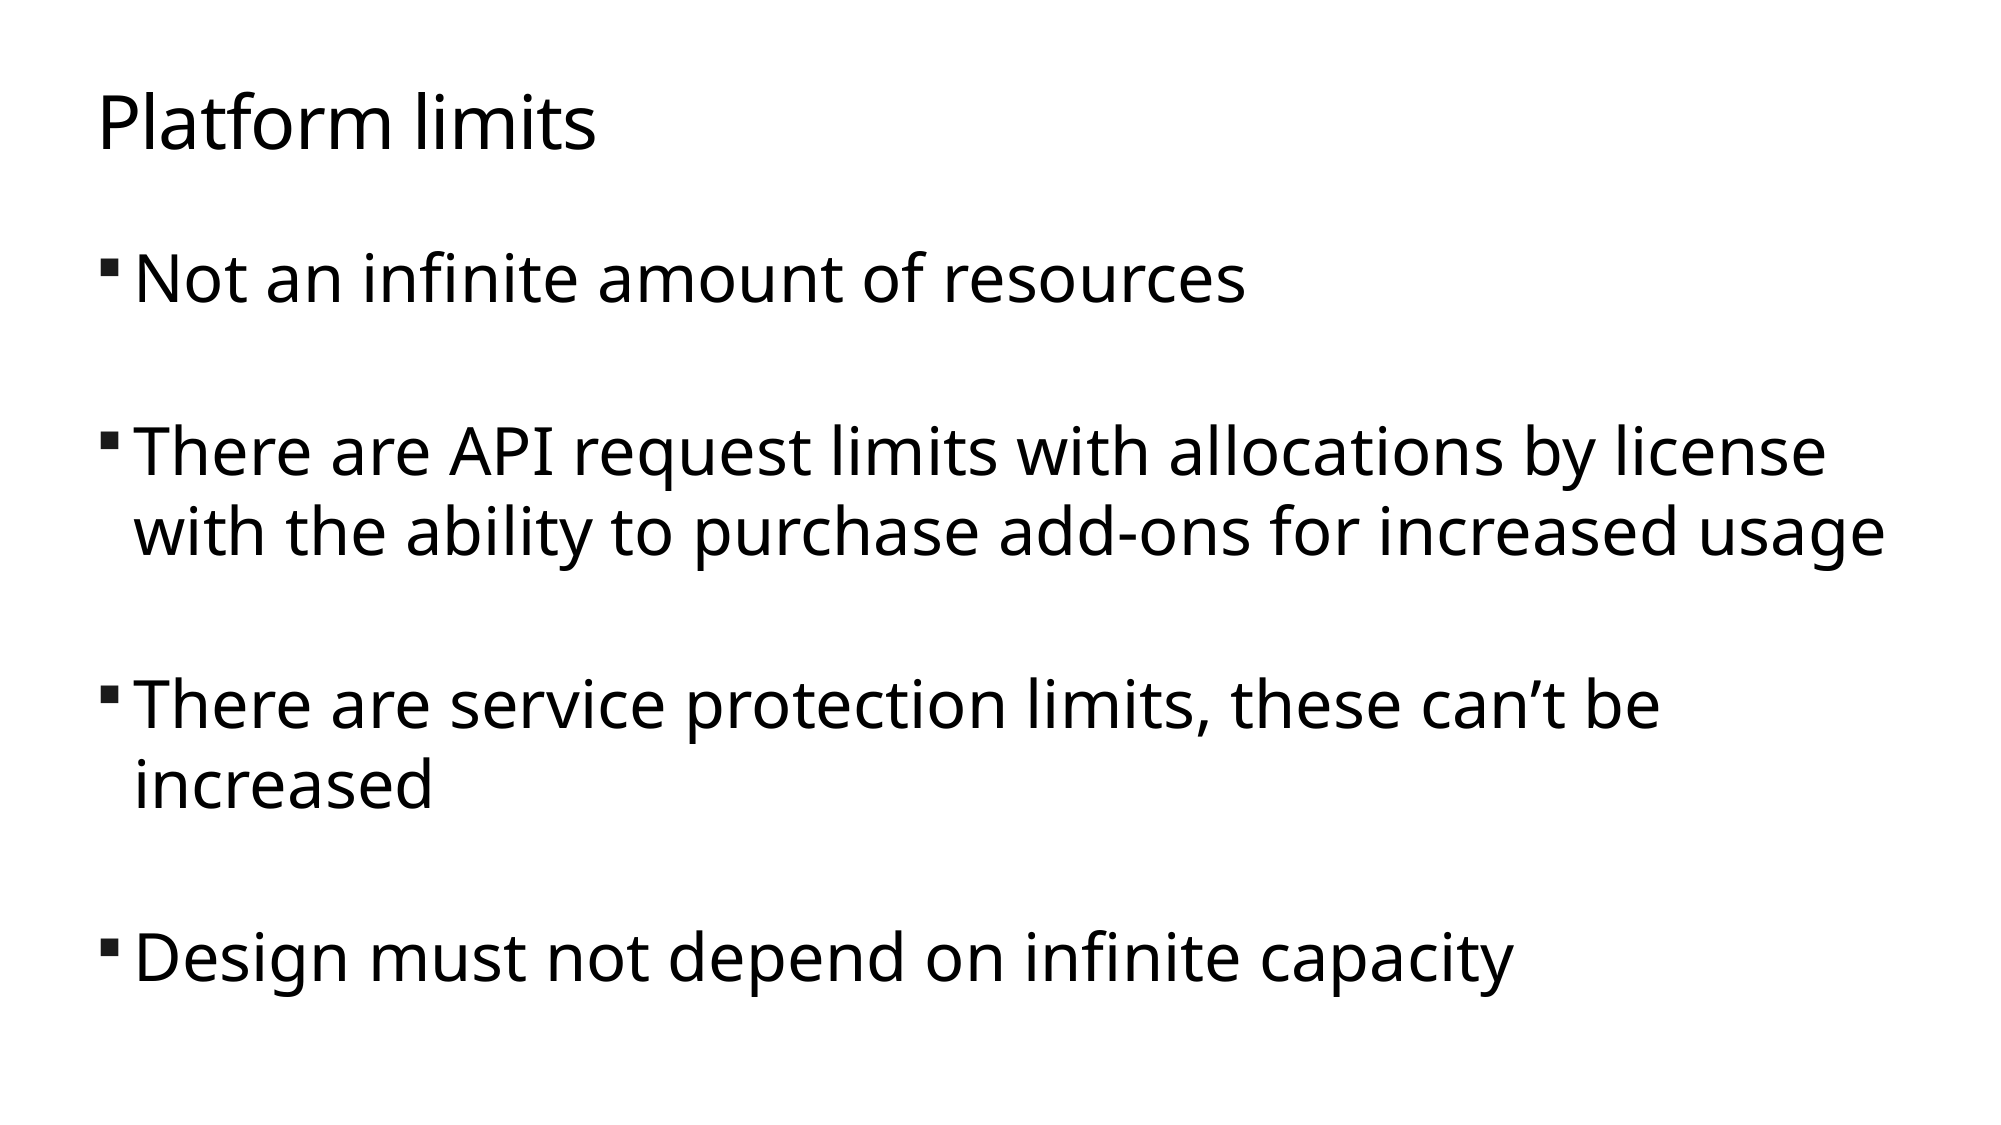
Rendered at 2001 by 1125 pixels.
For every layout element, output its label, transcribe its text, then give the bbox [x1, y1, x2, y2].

list Not an infinite amount of resources There are API request limits with allocations by license with the ability to purchase add-ons for increased usage There are service protection limits, these can’t be increased Design must not depend on infinite capacity [95, 235, 1904, 931]
title Platform limits [96, 75, 1904, 166]
